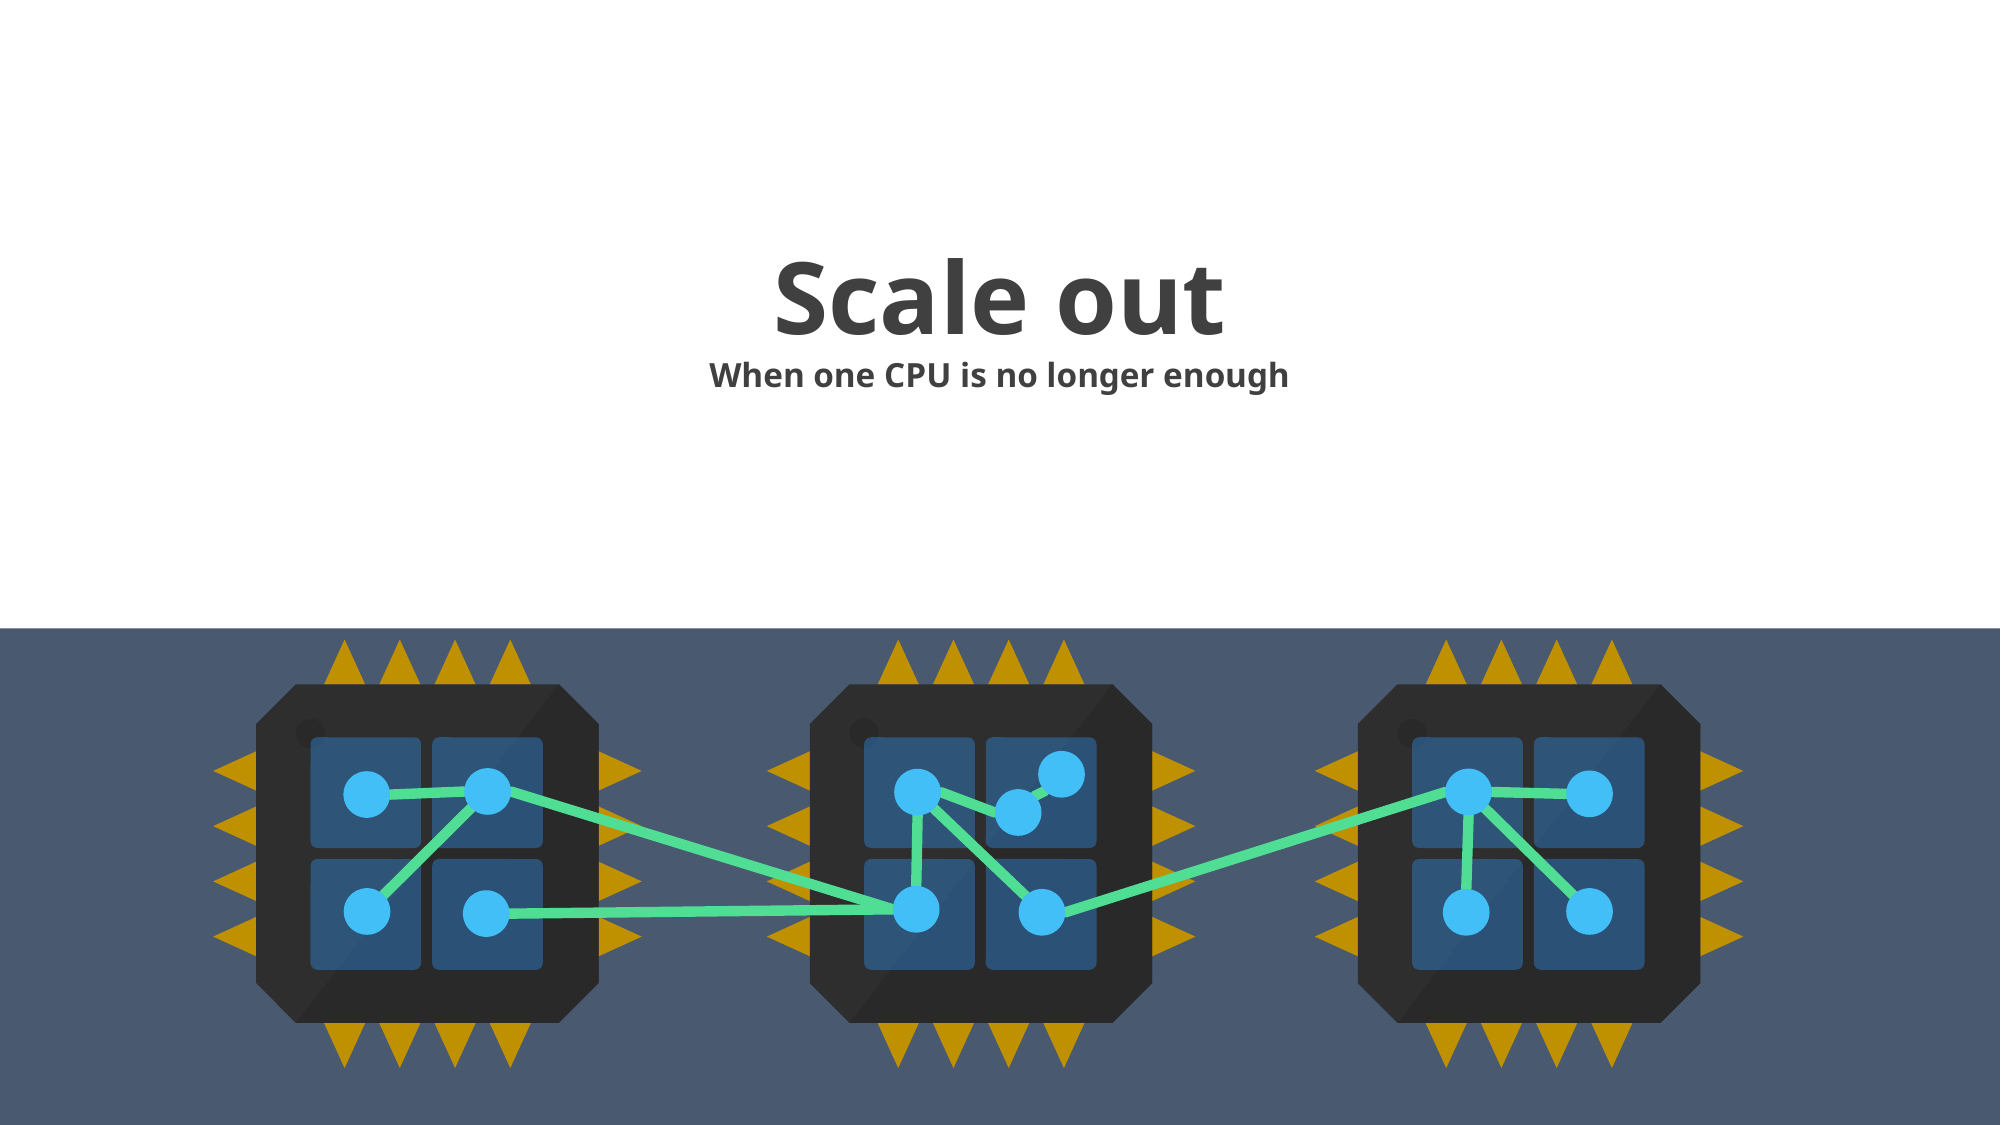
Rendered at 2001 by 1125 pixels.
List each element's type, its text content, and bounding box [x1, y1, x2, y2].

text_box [766, 937, 1196, 1069]
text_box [343, 750, 1613, 937]
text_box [213, 639, 642, 1069]
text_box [766, 639, 1196, 750]
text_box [1314, 639, 1744, 1069]
text_box Scale out When one CPU is no longer enough [0, 0, 2000, 629]
